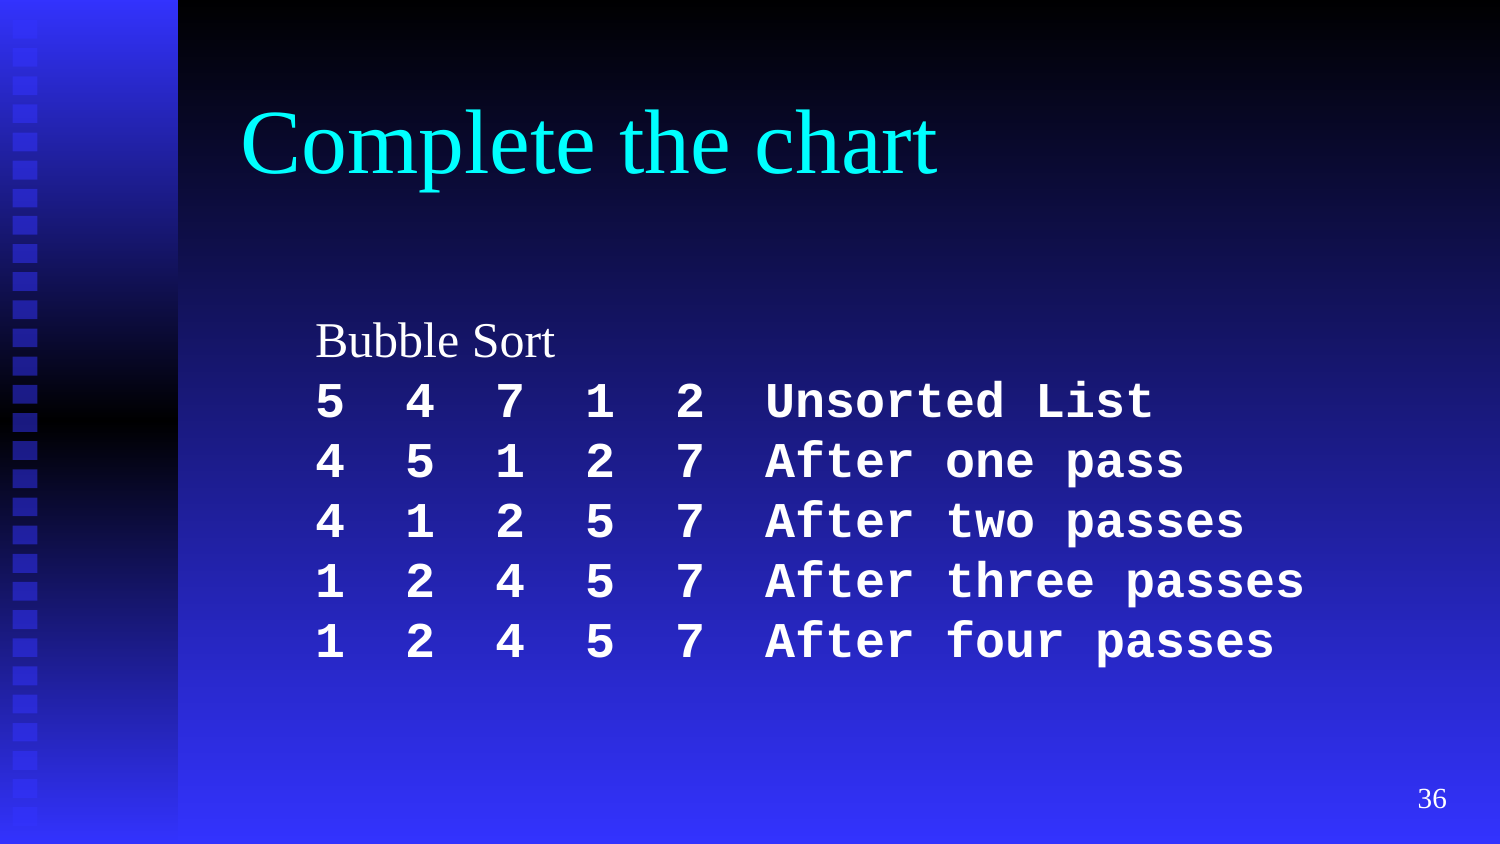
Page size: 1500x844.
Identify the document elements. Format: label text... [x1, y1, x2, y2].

text_box ‹#› [1149, 768, 1463, 826]
list Bubble Sort 5 4 7 1 2 Unsorted List 4 5 1 2 7 After one pass 4 1 2 5 7 After two passes 1 2 4 5 7 After three passes 1 2 4 5 7 After four passes [300, 300, 1363, 637]
title Complete the chart [225, 1, 1463, 272]
